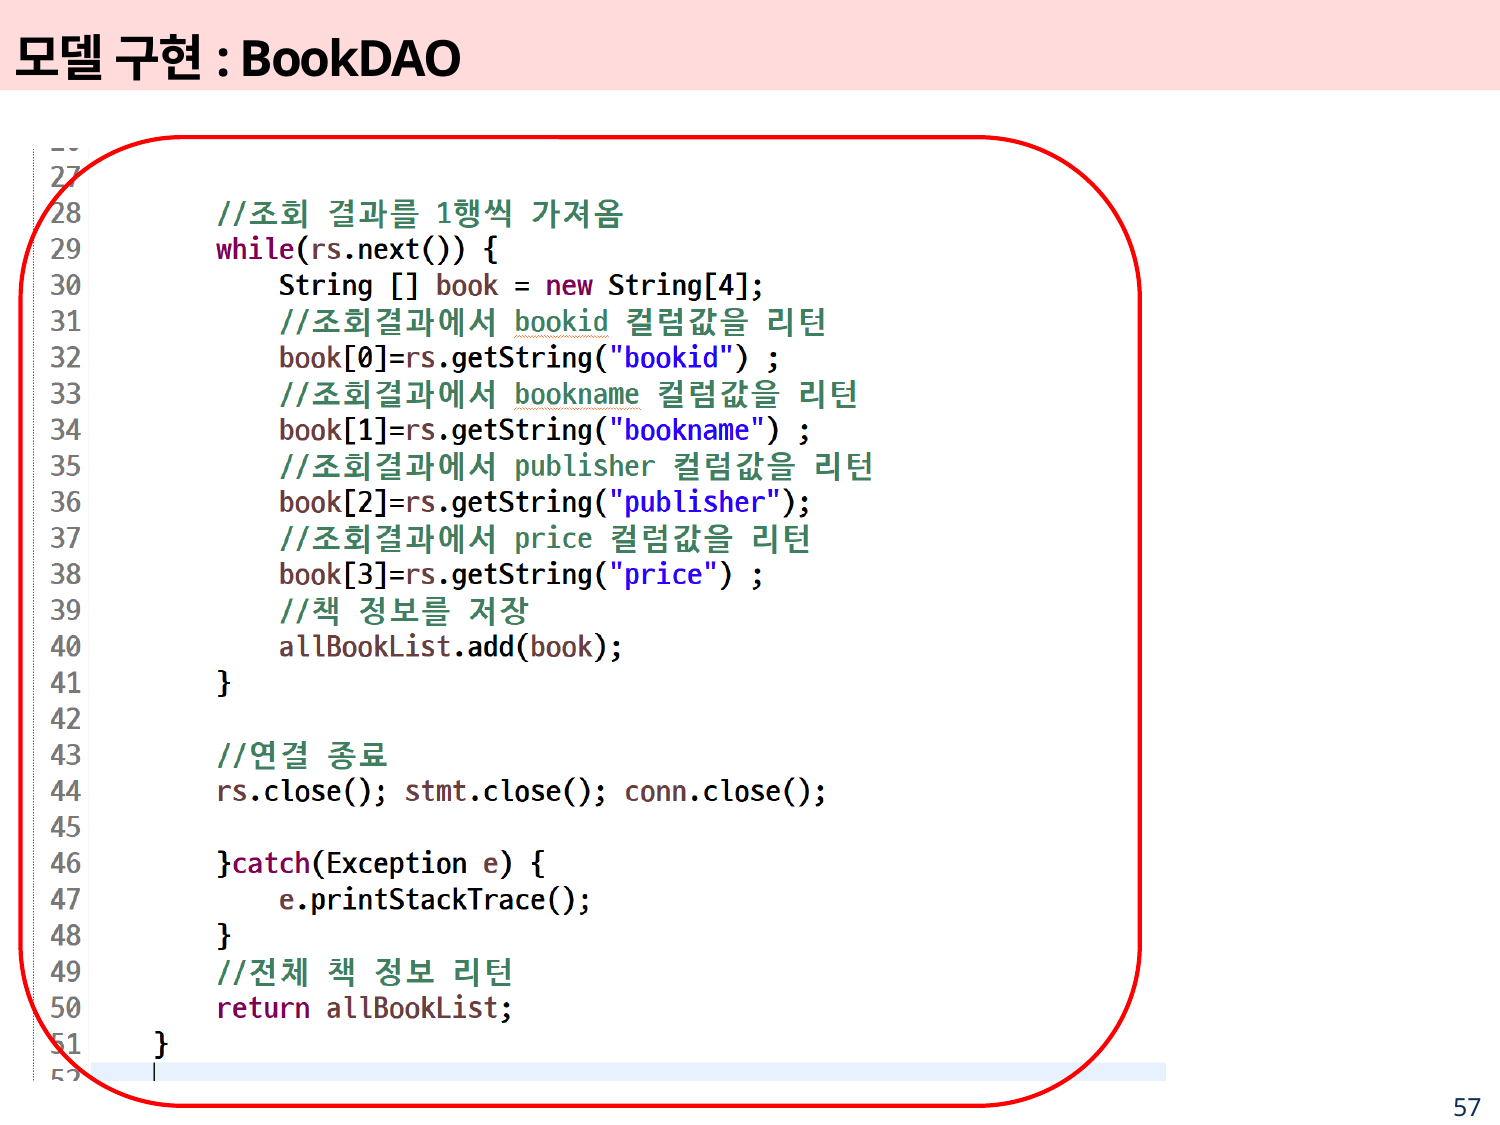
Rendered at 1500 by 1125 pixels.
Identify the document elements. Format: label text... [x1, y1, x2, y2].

title 모델 구현: BookDAO [0, 19, 1161, 97]
picture [32, 148, 1166, 1081]
text_box [18, 246, 27, 997]
text_box [120, 135, 1040, 147]
text_box [105, 1089, 1055, 1108]
